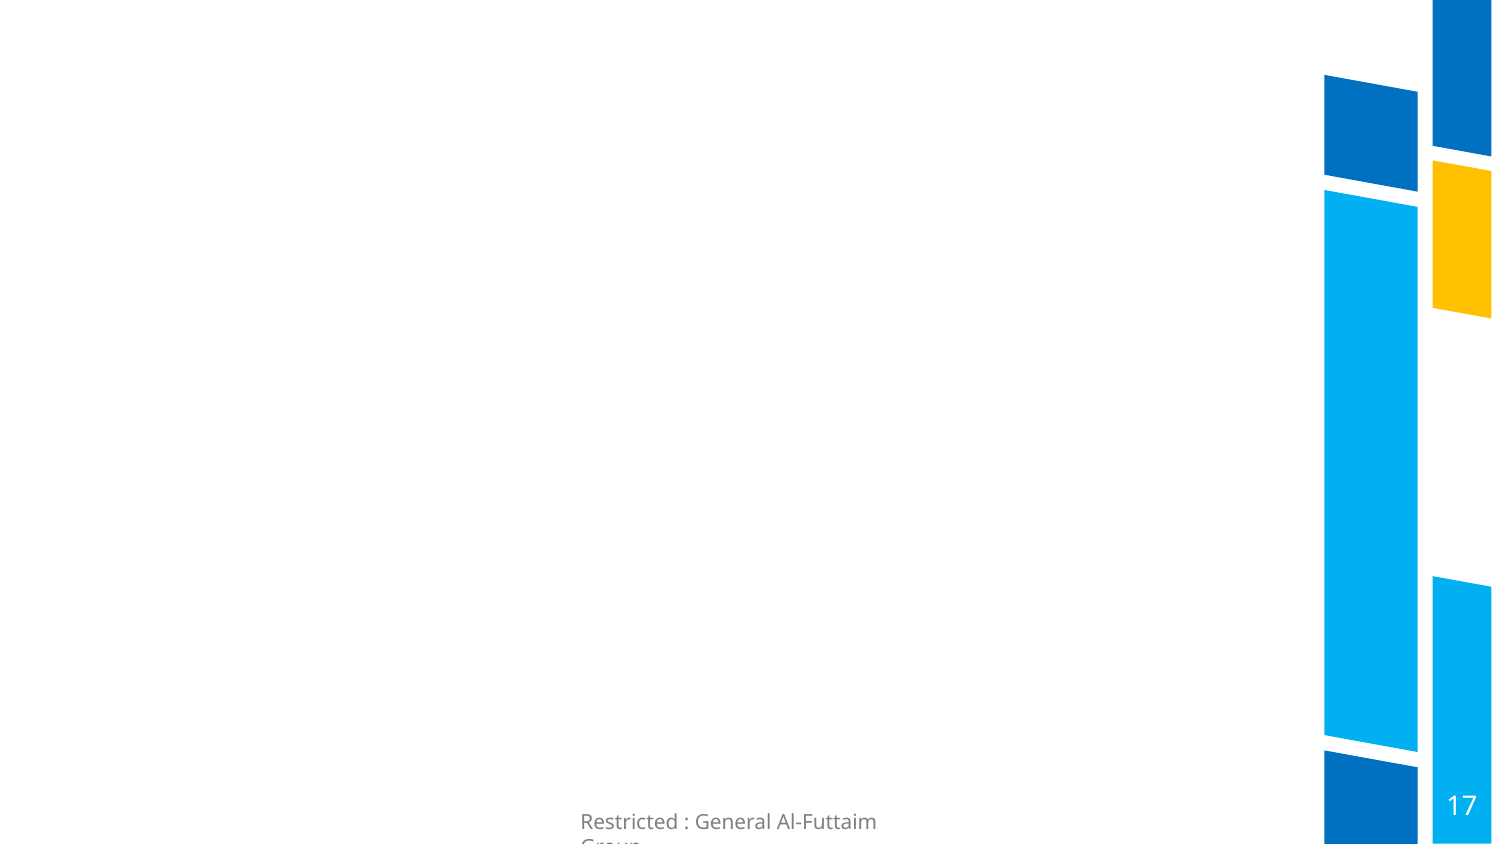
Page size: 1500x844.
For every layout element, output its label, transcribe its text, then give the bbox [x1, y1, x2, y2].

slide_number 17 [1432, 769, 1492, 844]
